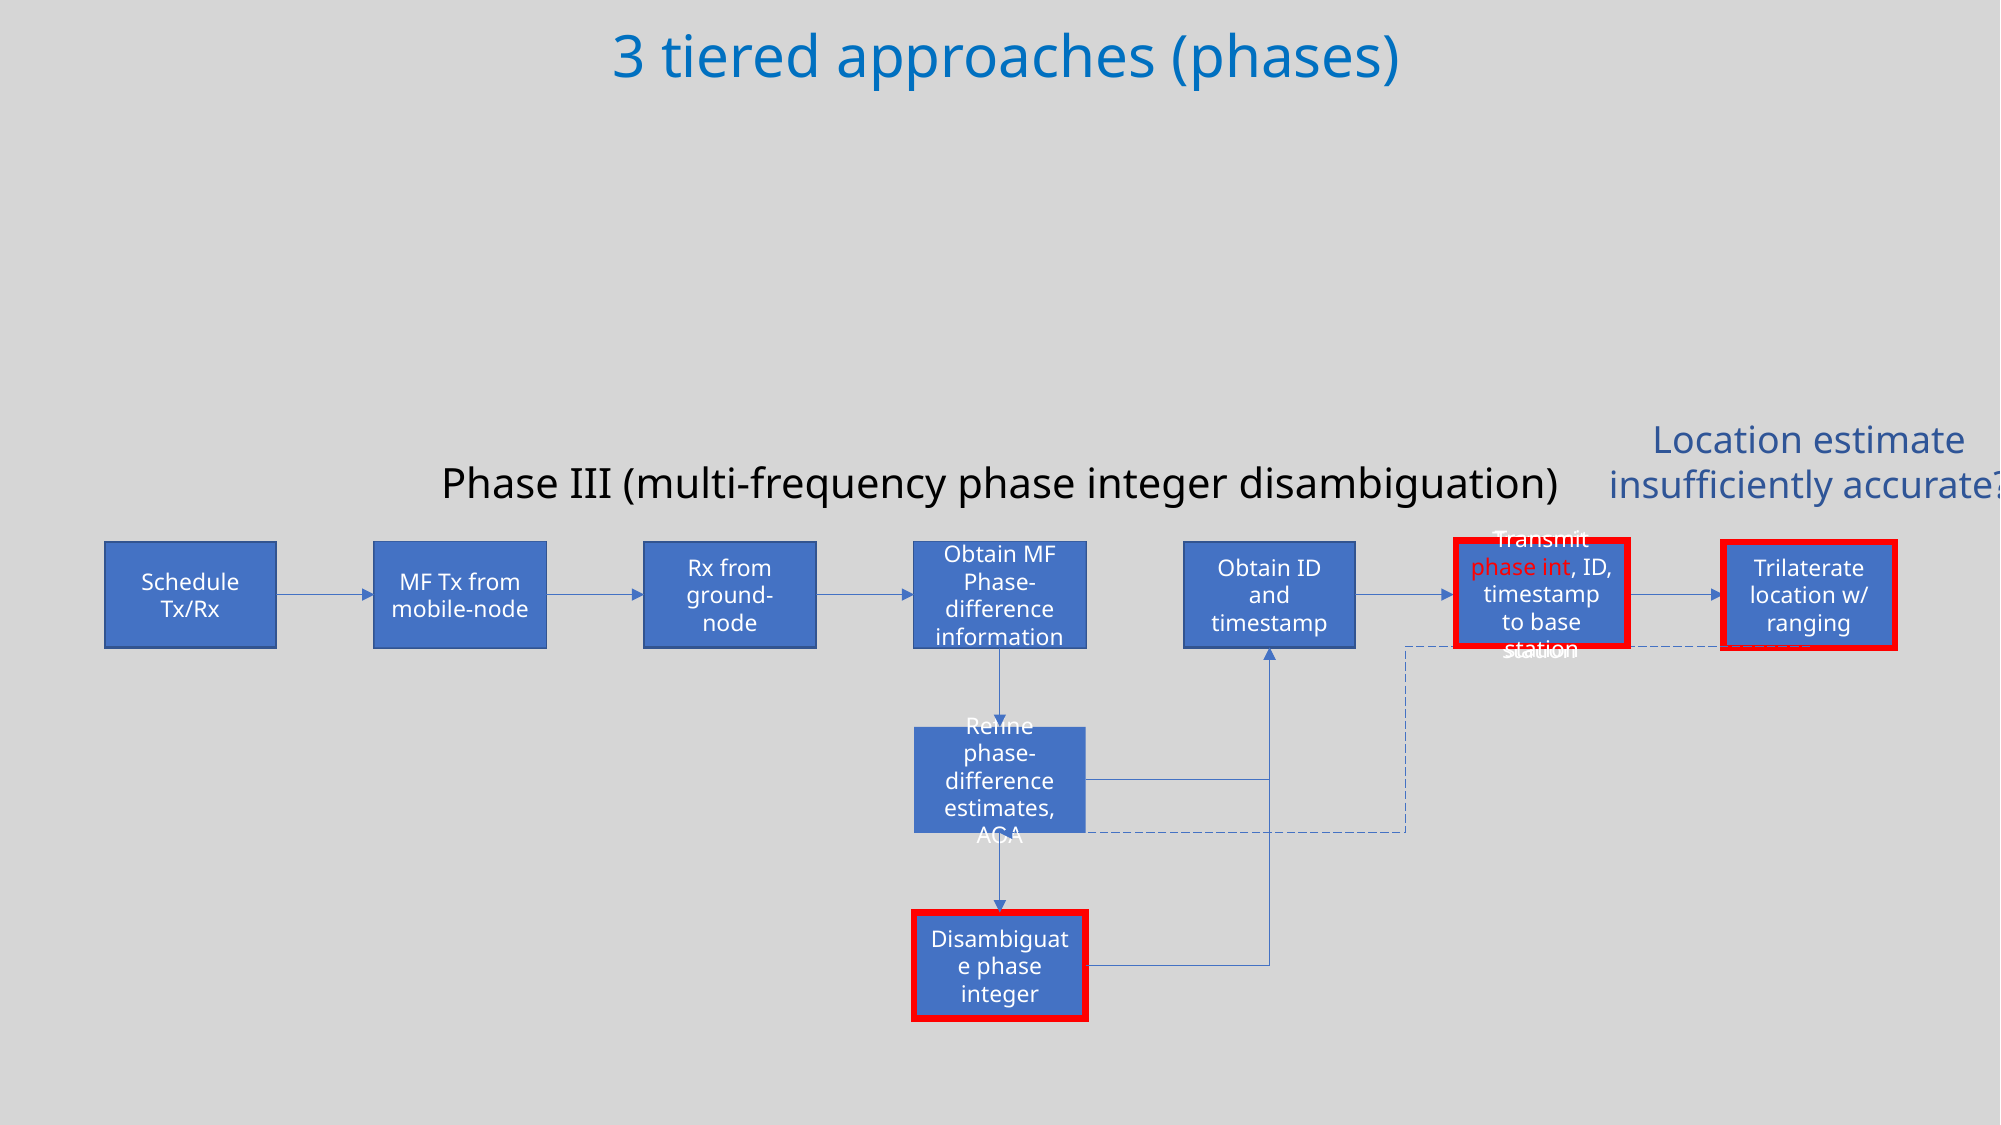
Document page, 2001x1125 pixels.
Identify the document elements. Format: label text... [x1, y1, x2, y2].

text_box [999, 646, 1811, 833]
text_box 3 tiered approaches (phases) [276, 11, 1736, 97]
text_box Schedule Tx/Rx [104, 541, 277, 649]
text_box Disambiguate phase integer [913, 912, 1087, 1019]
text_box Transmit phase int, ID, timestamp to base station [1455, 539, 1629, 646]
text_box Phase III (multi-frequency phase integer disambiguation) [270, 449, 1730, 515]
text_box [1085, 833, 1270, 966]
text_box Location estimate insufficiently accurate? [1593, 409, 2000, 514]
text_box Obtain ID and timestamp [1183, 541, 1356, 646]
text_box MF Tx from mobile-node [373, 541, 547, 649]
text_box Refine phase-difference estimates, AOA [913, 726, 999, 834]
text_box Obtain MF Phase-difference information [913, 541, 1087, 649]
text_box Trilaterate location w/ ranging [1722, 541, 1896, 649]
text_box Rx from ground-node [643, 541, 817, 649]
